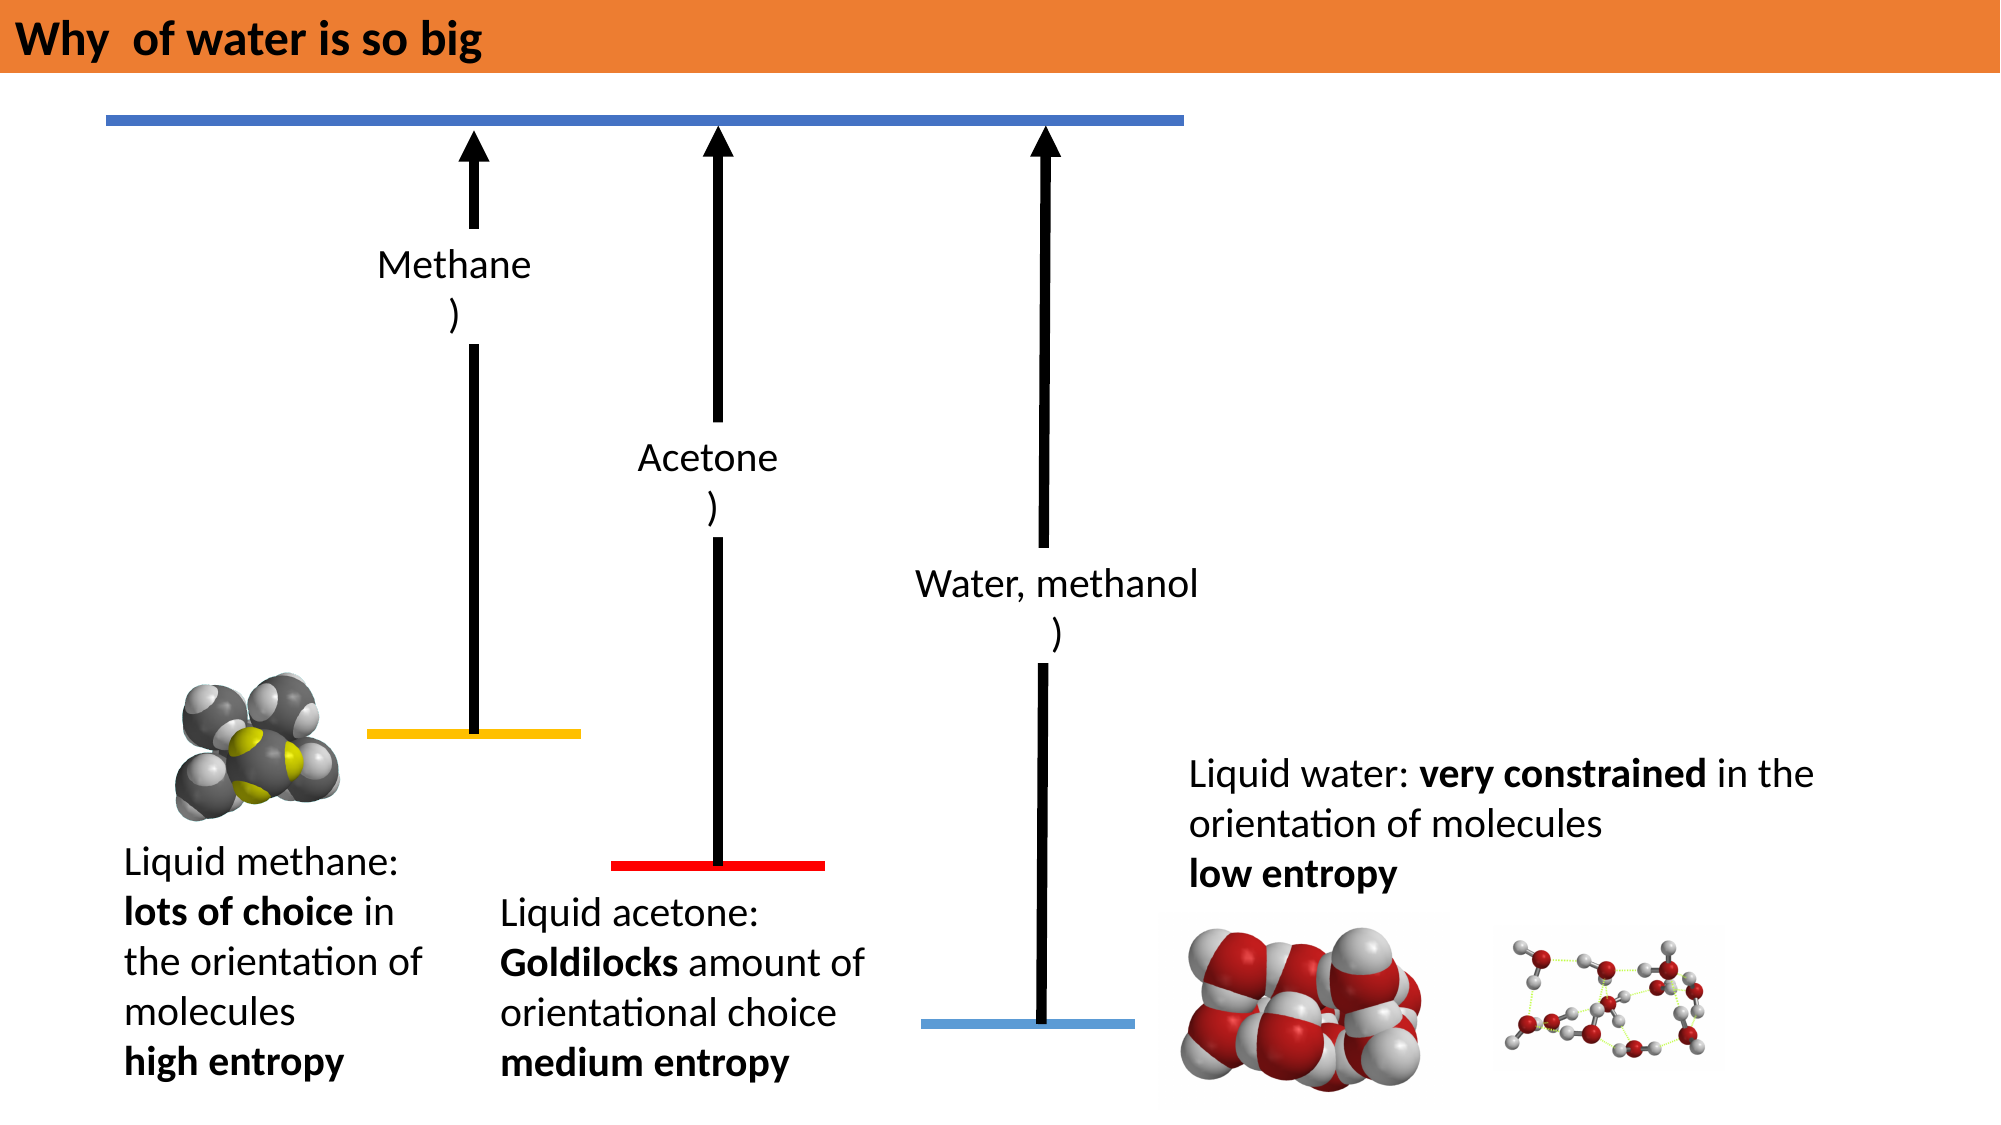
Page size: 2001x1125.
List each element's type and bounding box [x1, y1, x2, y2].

text_box [248, 130, 661, 734]
text_box [920, 125, 1135, 1024]
text_box [0, 580, 479, 1095]
text_box [580, 125, 845, 866]
text_box [1158, 738, 1944, 1110]
